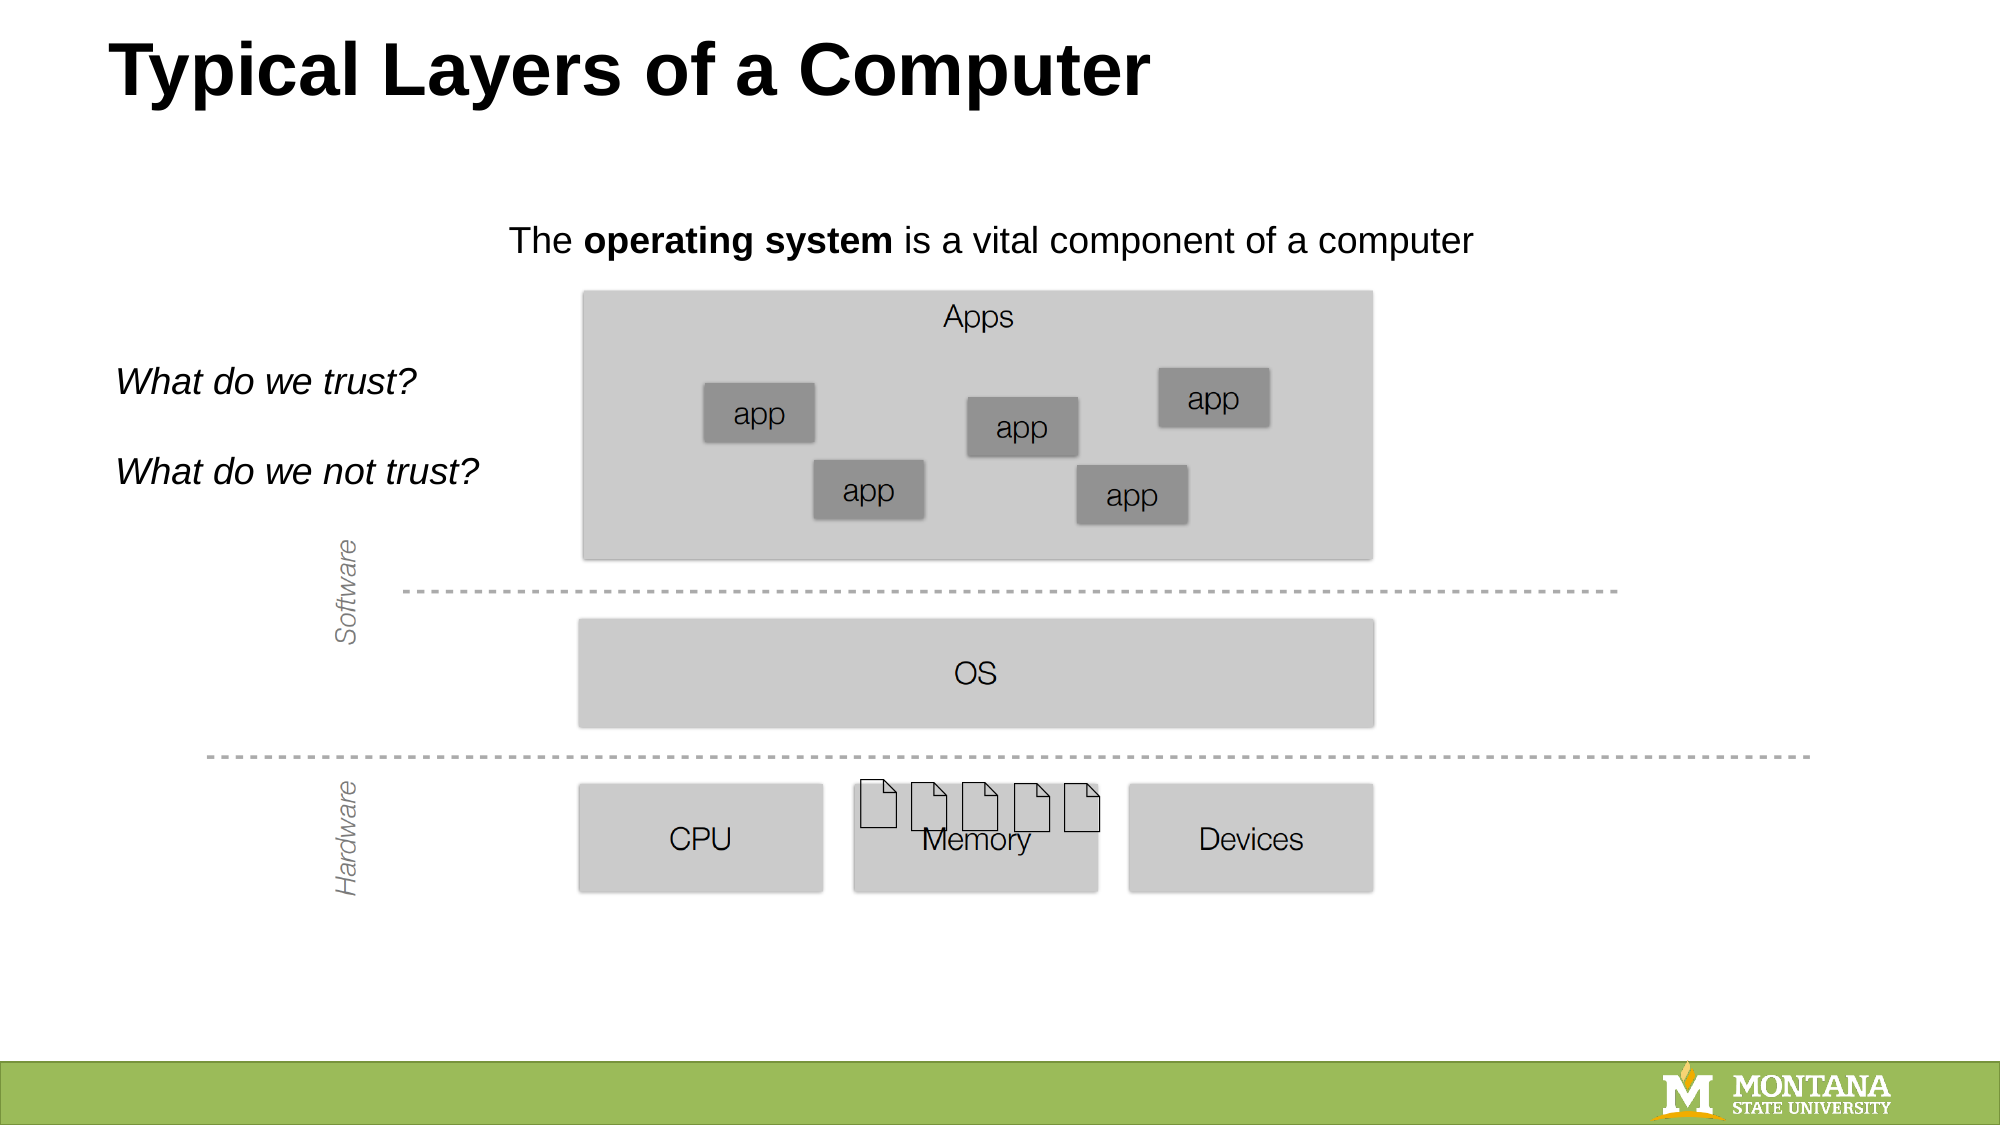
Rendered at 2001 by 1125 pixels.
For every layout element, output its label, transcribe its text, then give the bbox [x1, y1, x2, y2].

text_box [1892, 1060, 2000, 1125]
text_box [0, 1060, 1647, 1125]
text_box Typical Layers of a Computer [93, 13, 1525, 119]
picture [1649, 1060, 1892, 1122]
text_box What do we trust? What do we not trust? [100, 349, 193, 500]
picture [199, 203, 1838, 973]
